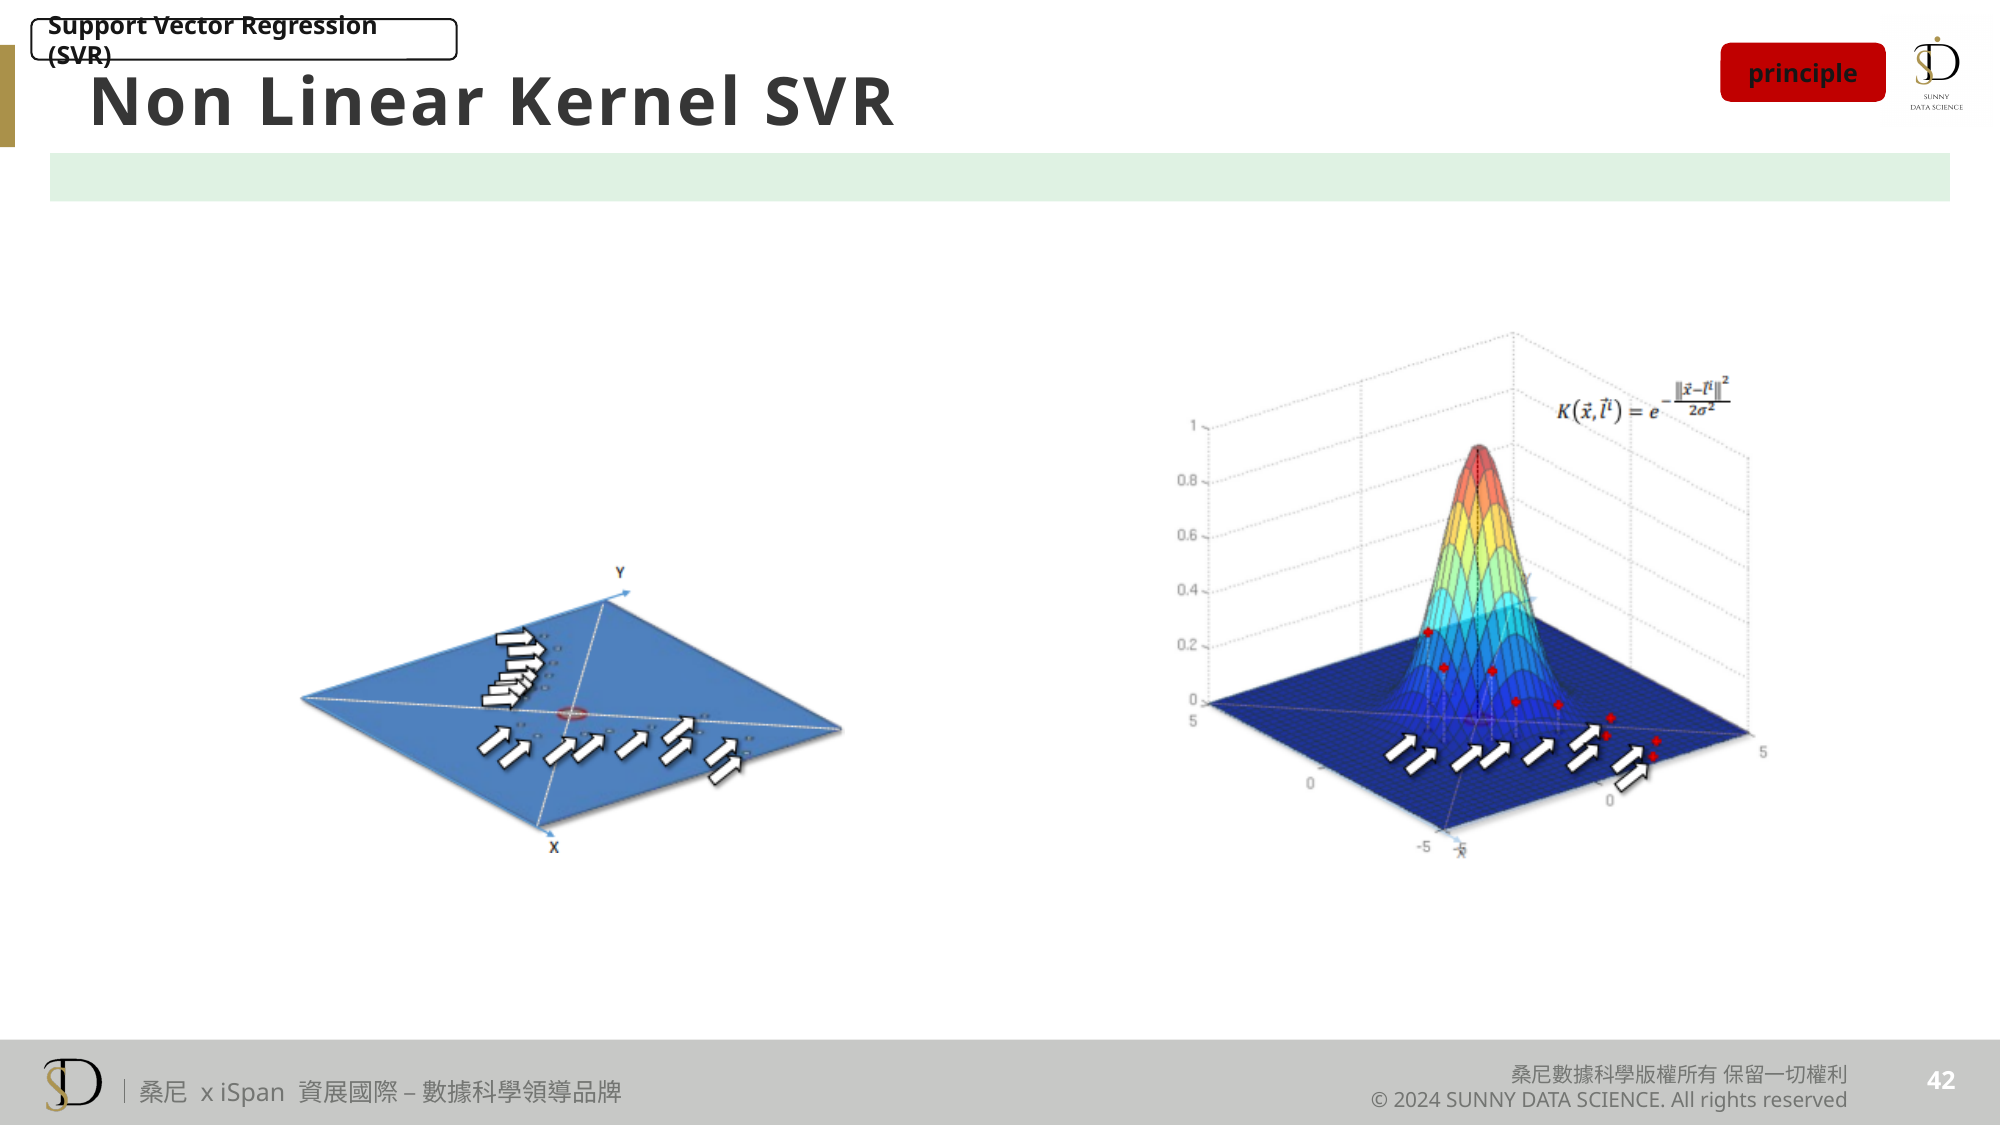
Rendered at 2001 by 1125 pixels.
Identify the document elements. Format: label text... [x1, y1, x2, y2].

picture [291, 550, 845, 853]
text_box Non Linear Kernel SVR [73, 39, 1937, 152]
picture [1880, 14, 1993, 127]
picture [1153, 326, 1770, 860]
picture [0, 1020, 145, 1125]
text_box [49, 152, 1951, 202]
text_box Support Vector Regression (SVR) [30, 18, 458, 61]
text_box principle [1719, 41, 1887, 103]
